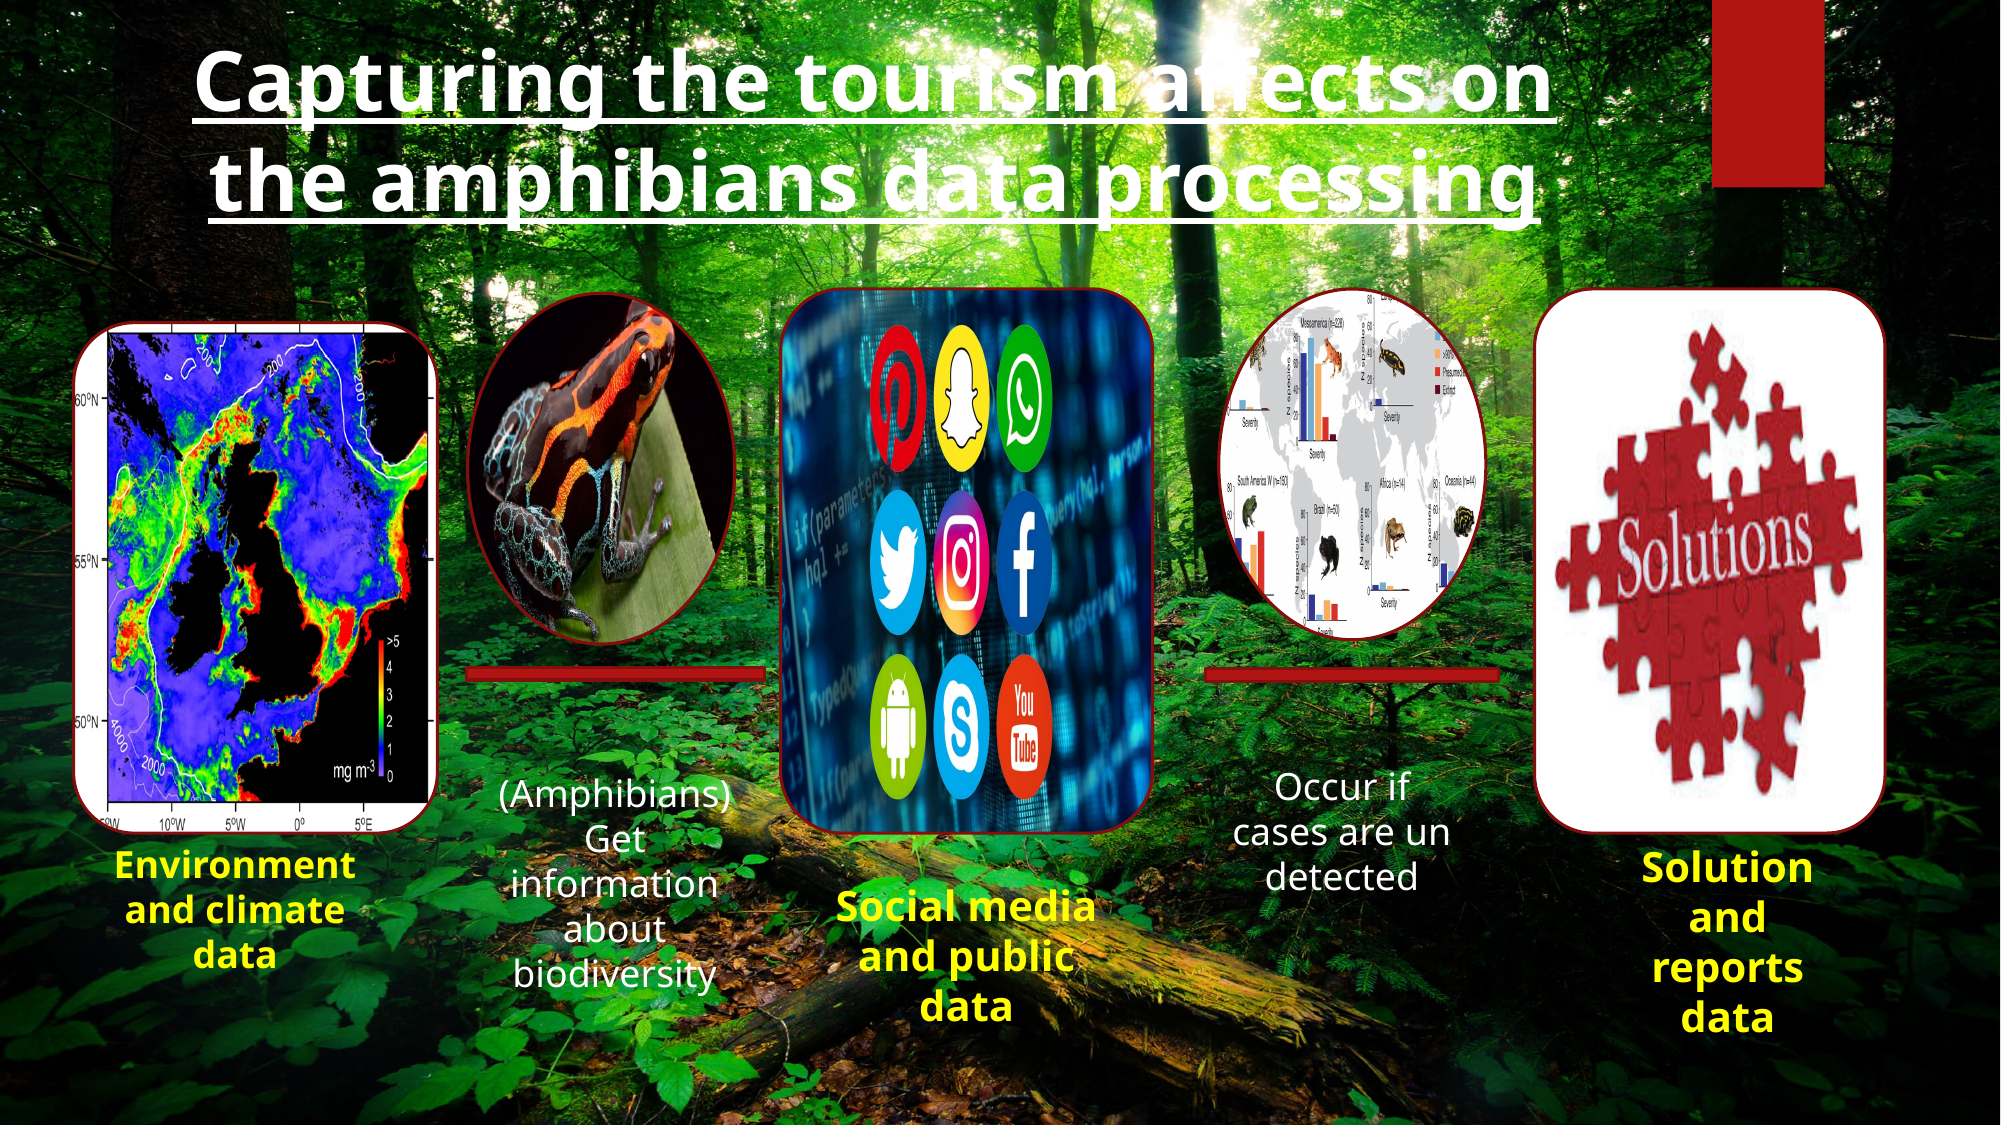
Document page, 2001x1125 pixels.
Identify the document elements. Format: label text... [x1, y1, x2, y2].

text_box Environment and climate data [90, 833, 380, 983]
text_box [72, 321, 439, 835]
text_box [779, 287, 1155, 835]
text_box [466, 291, 737, 646]
text_box Occur if cases are un detected [1208, 755, 1476, 906]
text_box Social media and public data [809, 871, 1124, 1037]
text_box [1217, 287, 1488, 642]
text_box [1532, 287, 1887, 835]
text_box (Amphibians) Get information about biodiversity [467, 762, 762, 1003]
text_box Capturing the tourism affects on the amphibians data processing [111, 20, 1638, 236]
text_box [465, 666, 766, 682]
text_box Solution and reports data [1598, 833, 1858, 1048]
text_box [1204, 667, 1500, 683]
picture [0, 0, 2001, 1125]
